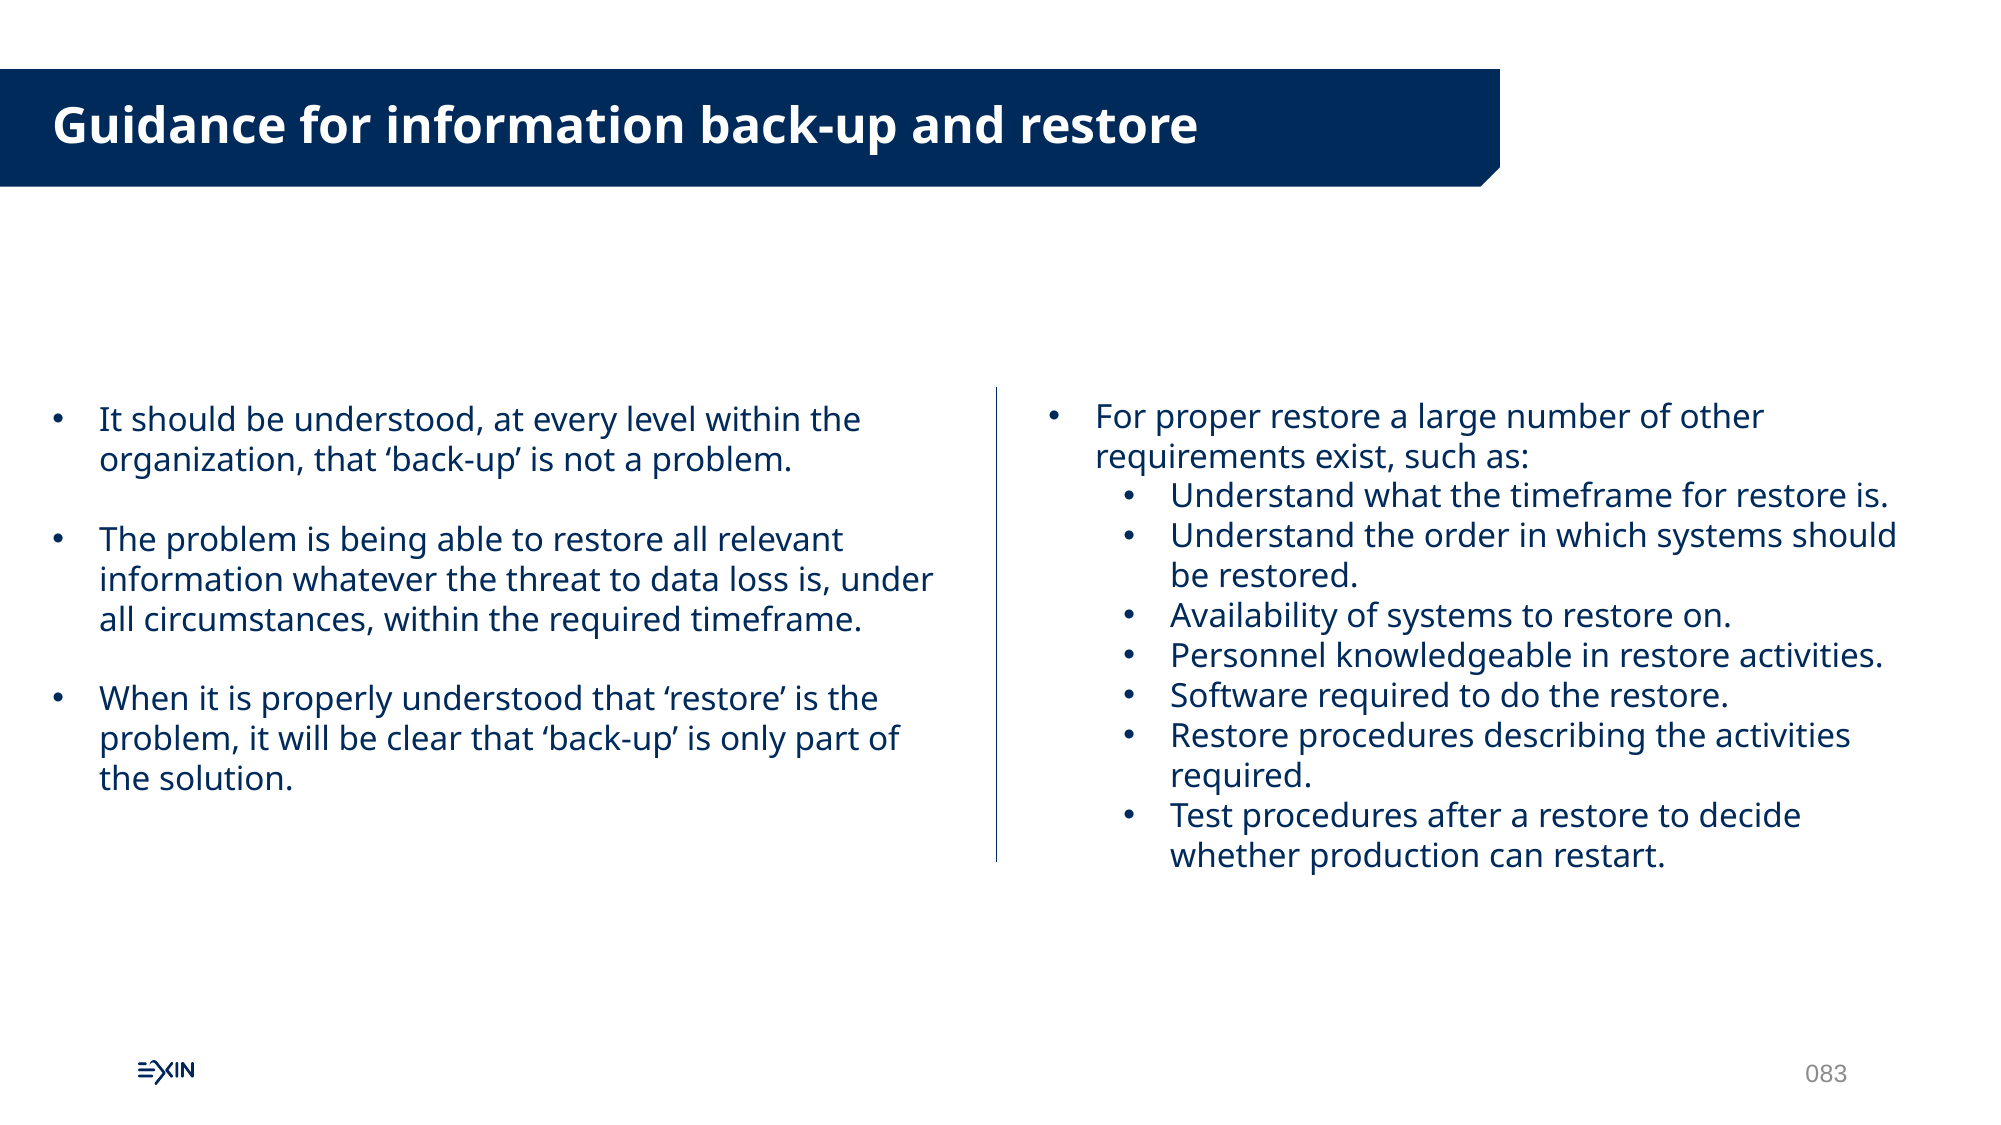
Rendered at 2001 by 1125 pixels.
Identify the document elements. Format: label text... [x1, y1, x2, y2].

text_box Guidance for information back-up and restore [37, 68, 1463, 186]
text_box For proper restore a large number of other requirements exist, such as: Understand what the timeframe for restore is. Understand the order in which systems should be restored. Availability of systems to restore on. Personnel knowledgeable in restore activities. Software required to do the restore. Restore procedures describing the activities required. Test procedures after a restore to decide whether production can restart. [1033, 387, 1955, 917]
text_box [0, 68, 1501, 188]
text_box It should be understood, at every level within the organization, that ‘back-up’ is not a problem. The problem is being able to restore all relevant information whatever the threat to data loss is, under all circumstances, within the required timeframe. When it is properly understood that ‘restore’ is the problem, it will be clear that ‘back-up’ is only part of the solution. [37, 390, 959, 805]
slide_number 083 [1412, 1042, 1863, 1103]
picture [138, 1060, 194, 1085]
